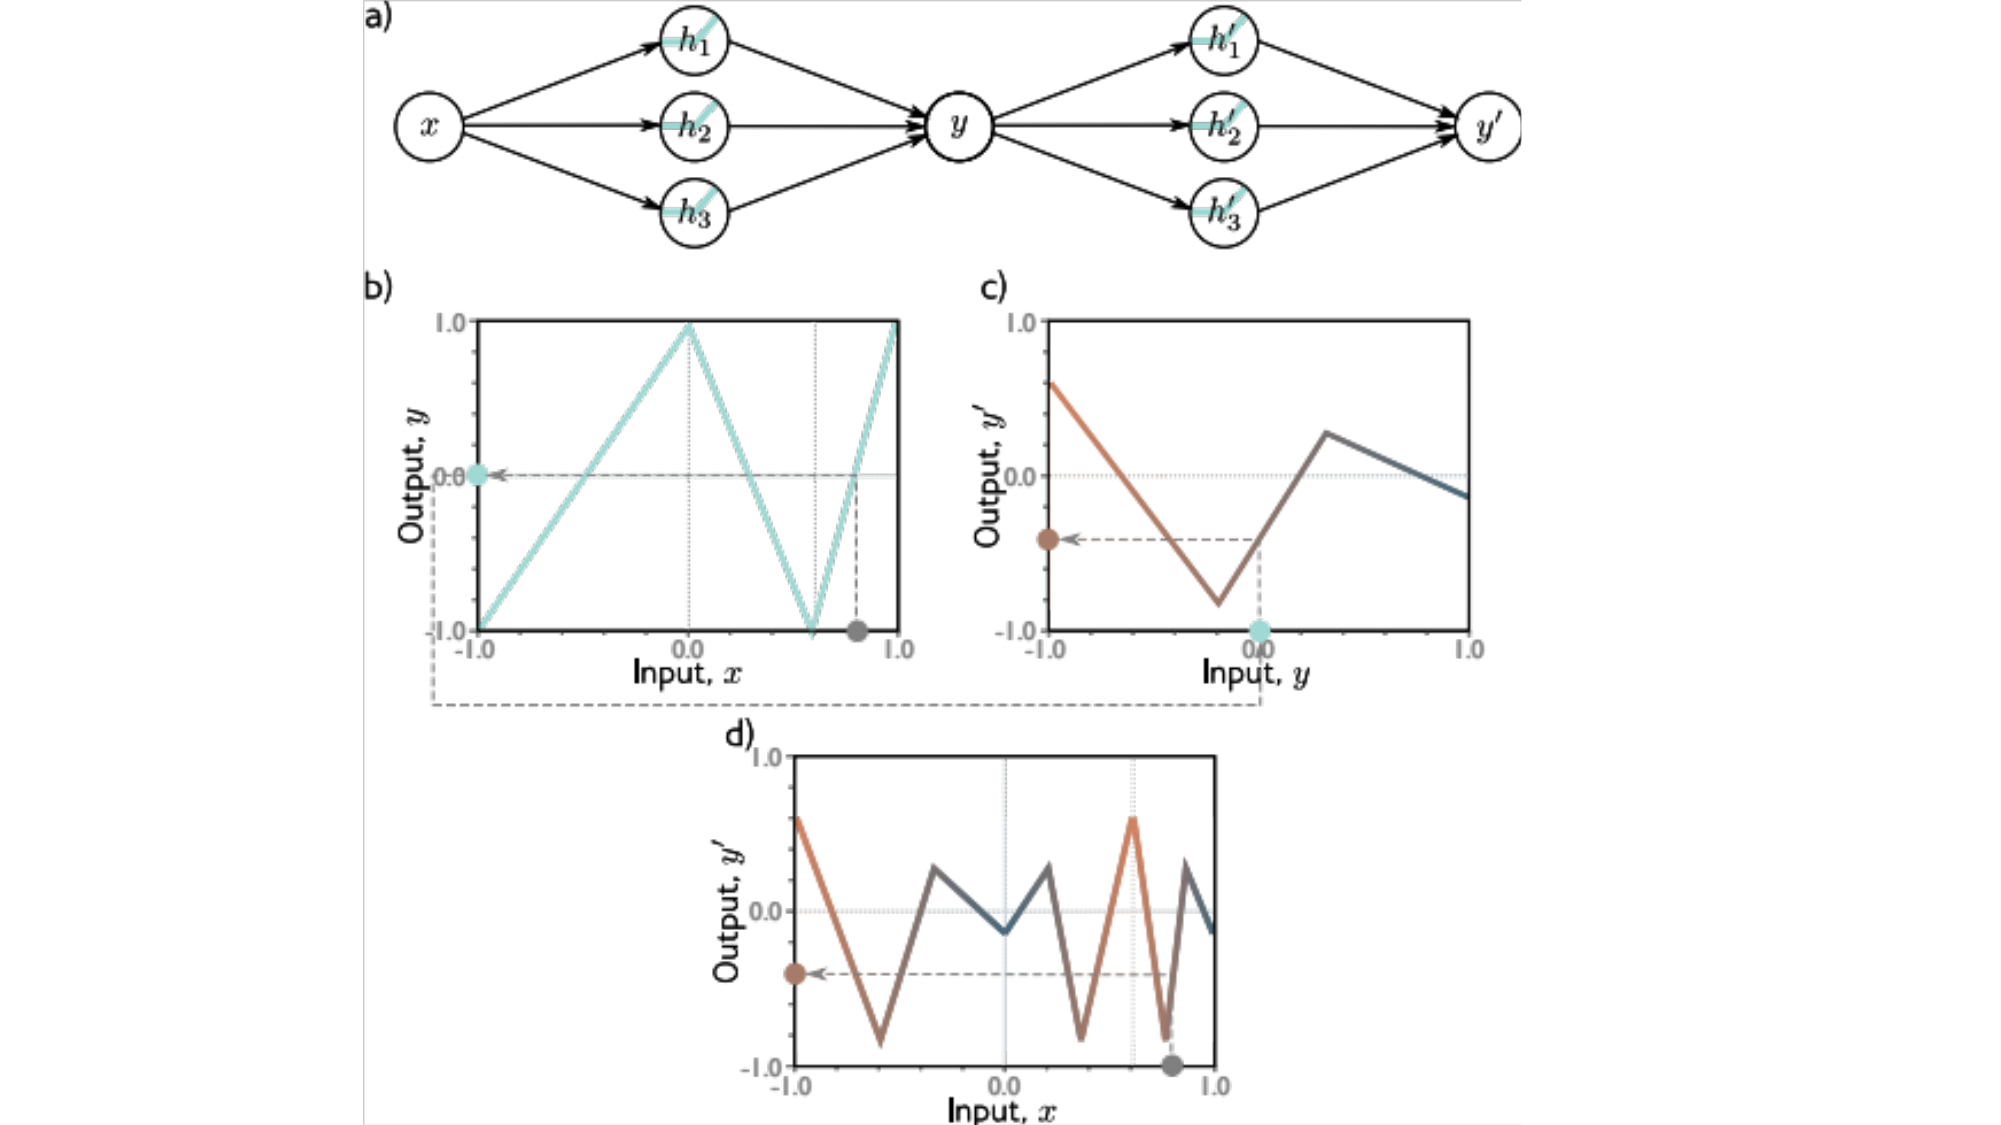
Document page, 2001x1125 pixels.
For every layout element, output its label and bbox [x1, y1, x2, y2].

picture [362, 0, 1522, 1125]
